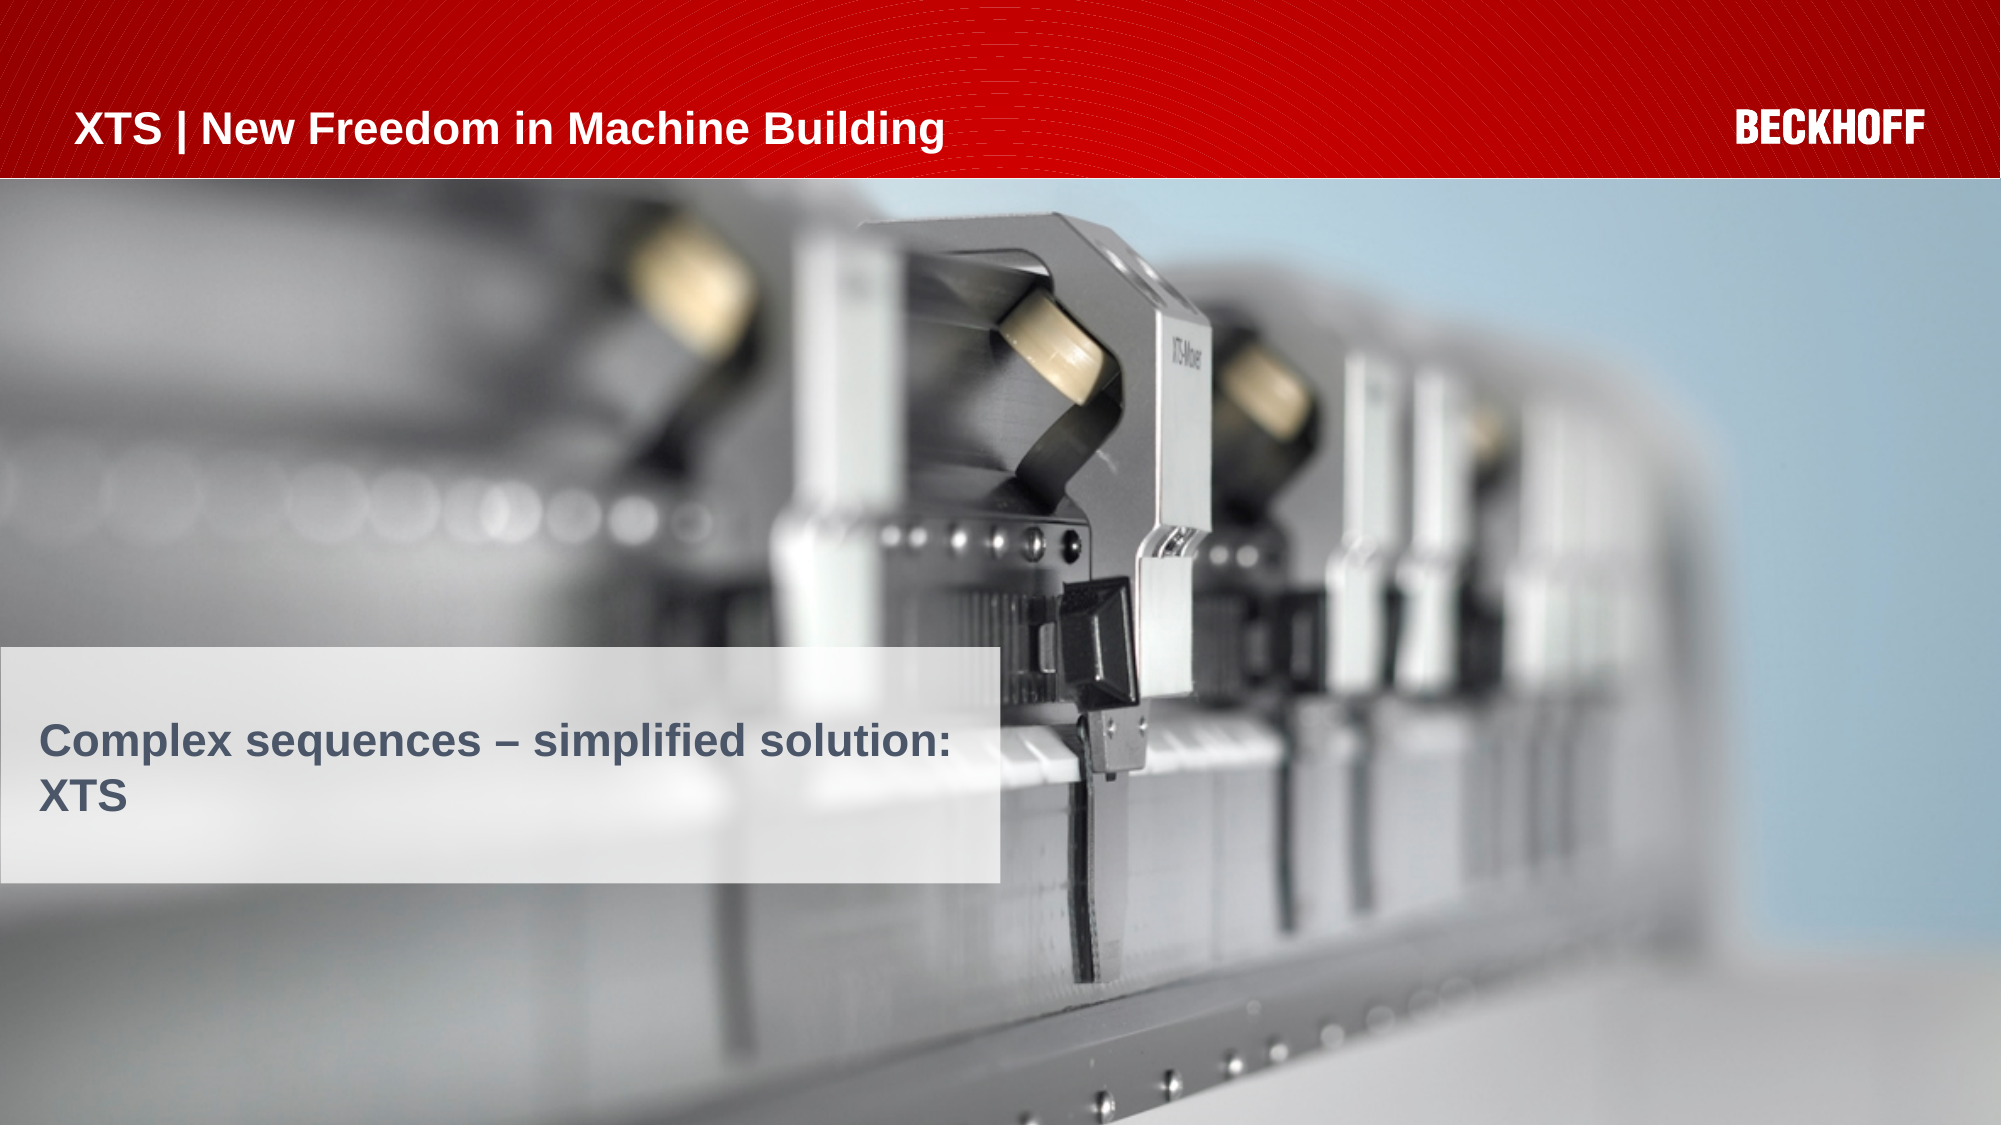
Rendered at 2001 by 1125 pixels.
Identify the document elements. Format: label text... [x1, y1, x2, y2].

picture [1727, 98, 1934, 155]
picture [0, 178, 2001, 1125]
title XTS | New Freedom in Machine Building [0, 73, 1663, 178]
